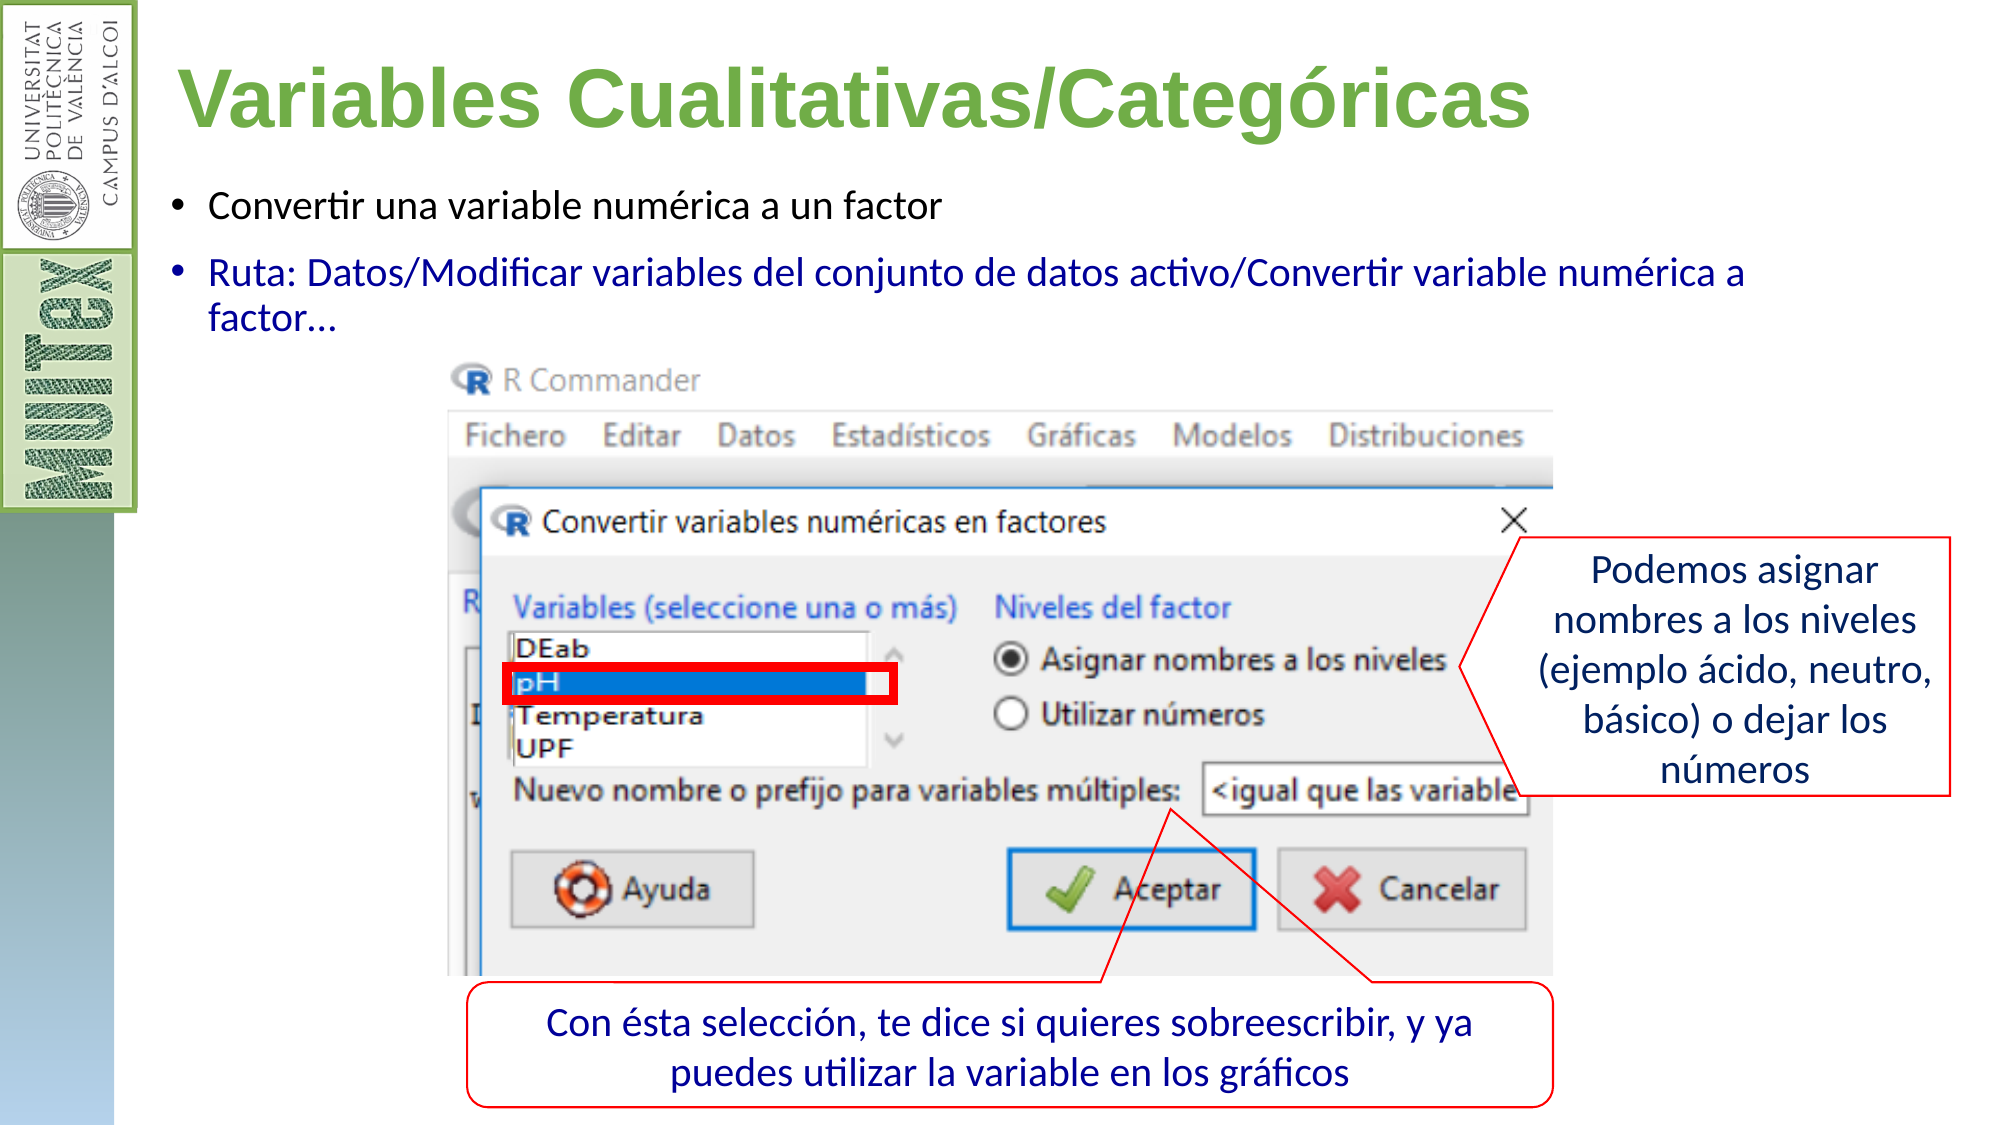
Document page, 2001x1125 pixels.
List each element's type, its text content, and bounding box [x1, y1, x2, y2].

picture [447, 350, 1554, 976]
picture [0, 0, 342, 524]
text_box Podemos asignar nombres a los niveles (ejemplo ácido, neutro, básico) o dejar los números [1554, 536, 1952, 797]
title Variables Cualitativas/Categóricas [139, 24, 1863, 173]
text_box Con ésta selección, te dice si quieres sobreescribir, y ya puedes utilizar la variable en los gráficos [466, 976, 1555, 1109]
list Convertir una variable numérica a un factor Ruta: Datos/Modificar variables del conjunto de datos activo/Convertir variable numérica a factor… [342, 176, 1845, 292]
text_box [0, 525, 115, 1125]
